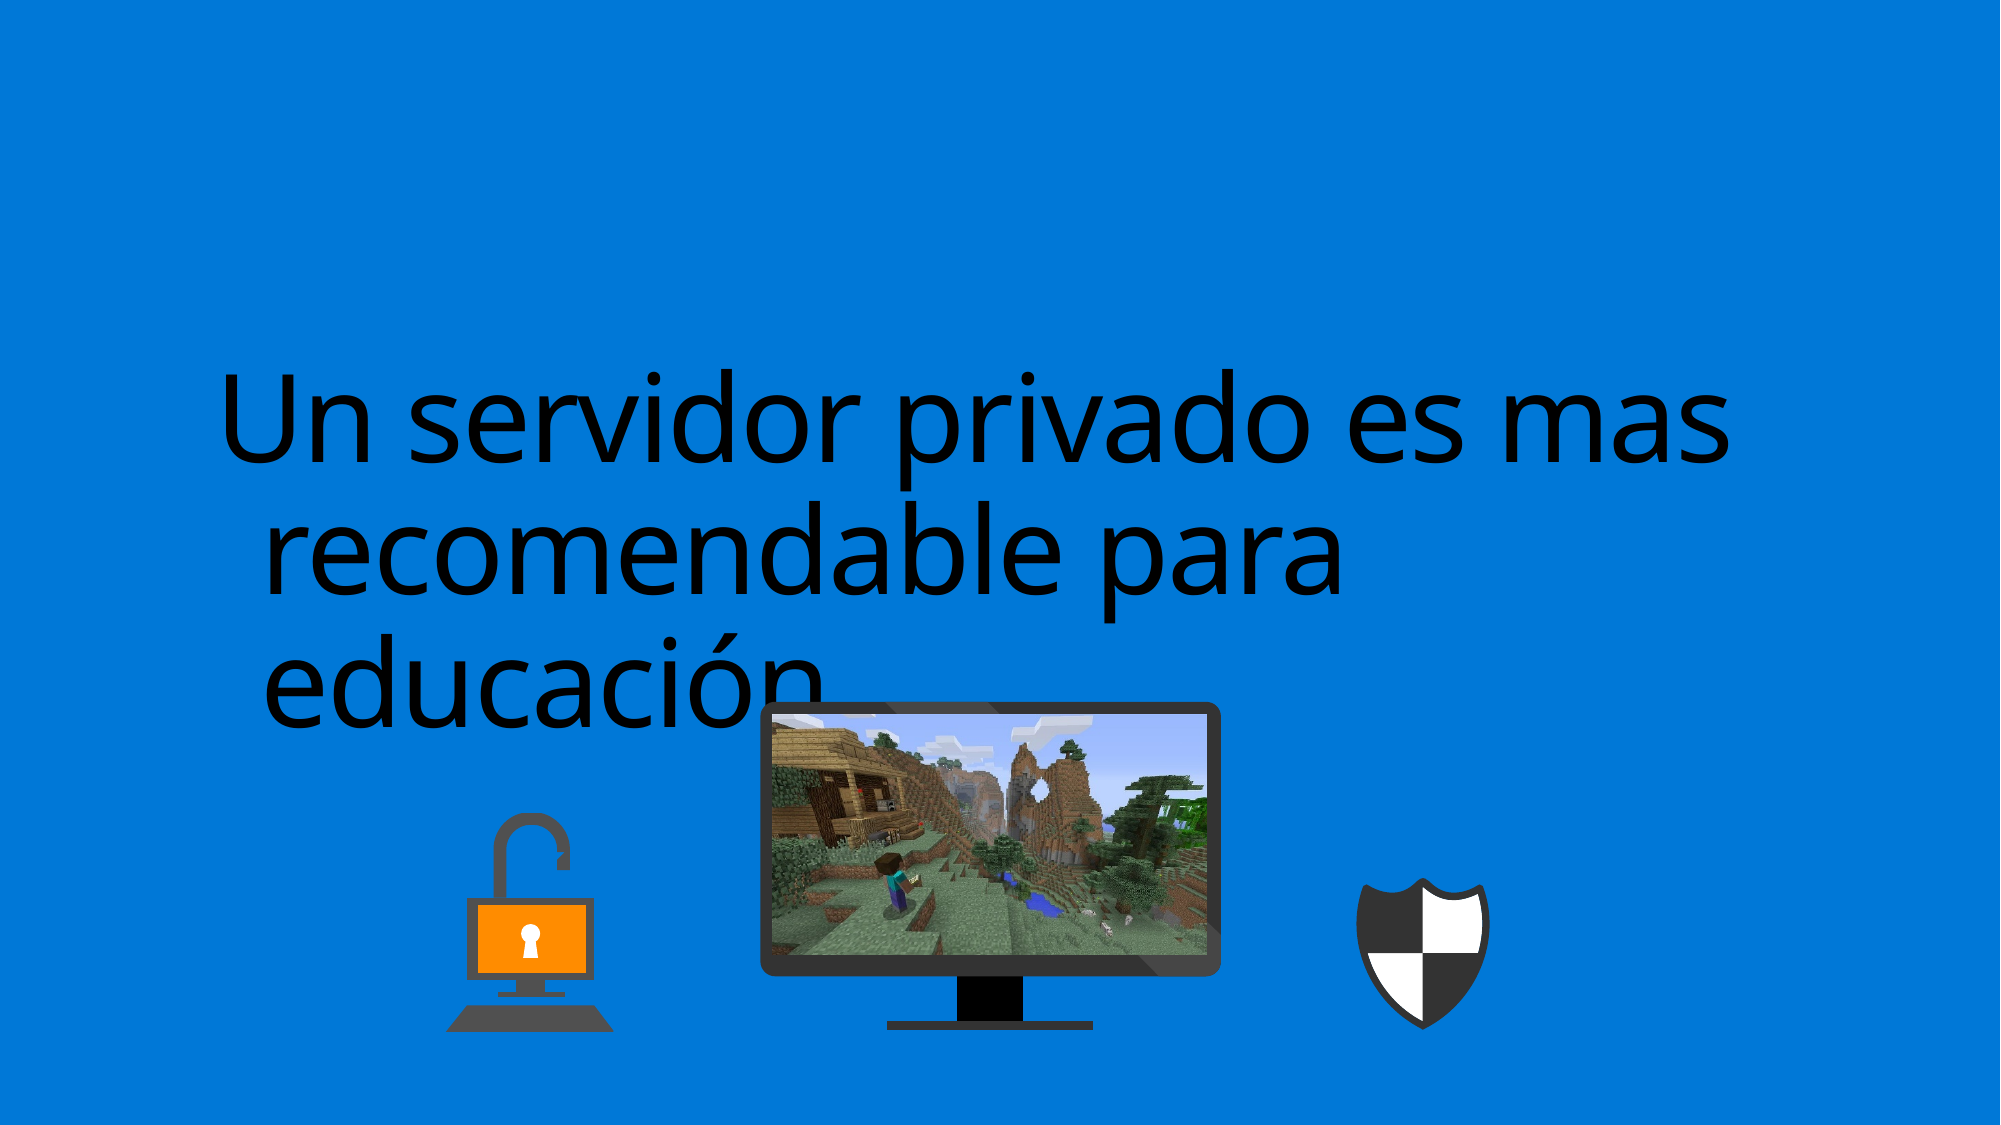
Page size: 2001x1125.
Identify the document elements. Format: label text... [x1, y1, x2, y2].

picture [444, 812, 614, 1033]
title Un servidor privado es mas recomendable para educación [191, 341, 1809, 490]
picture [1355, 877, 1490, 1032]
picture [760, 660, 1276, 1032]
